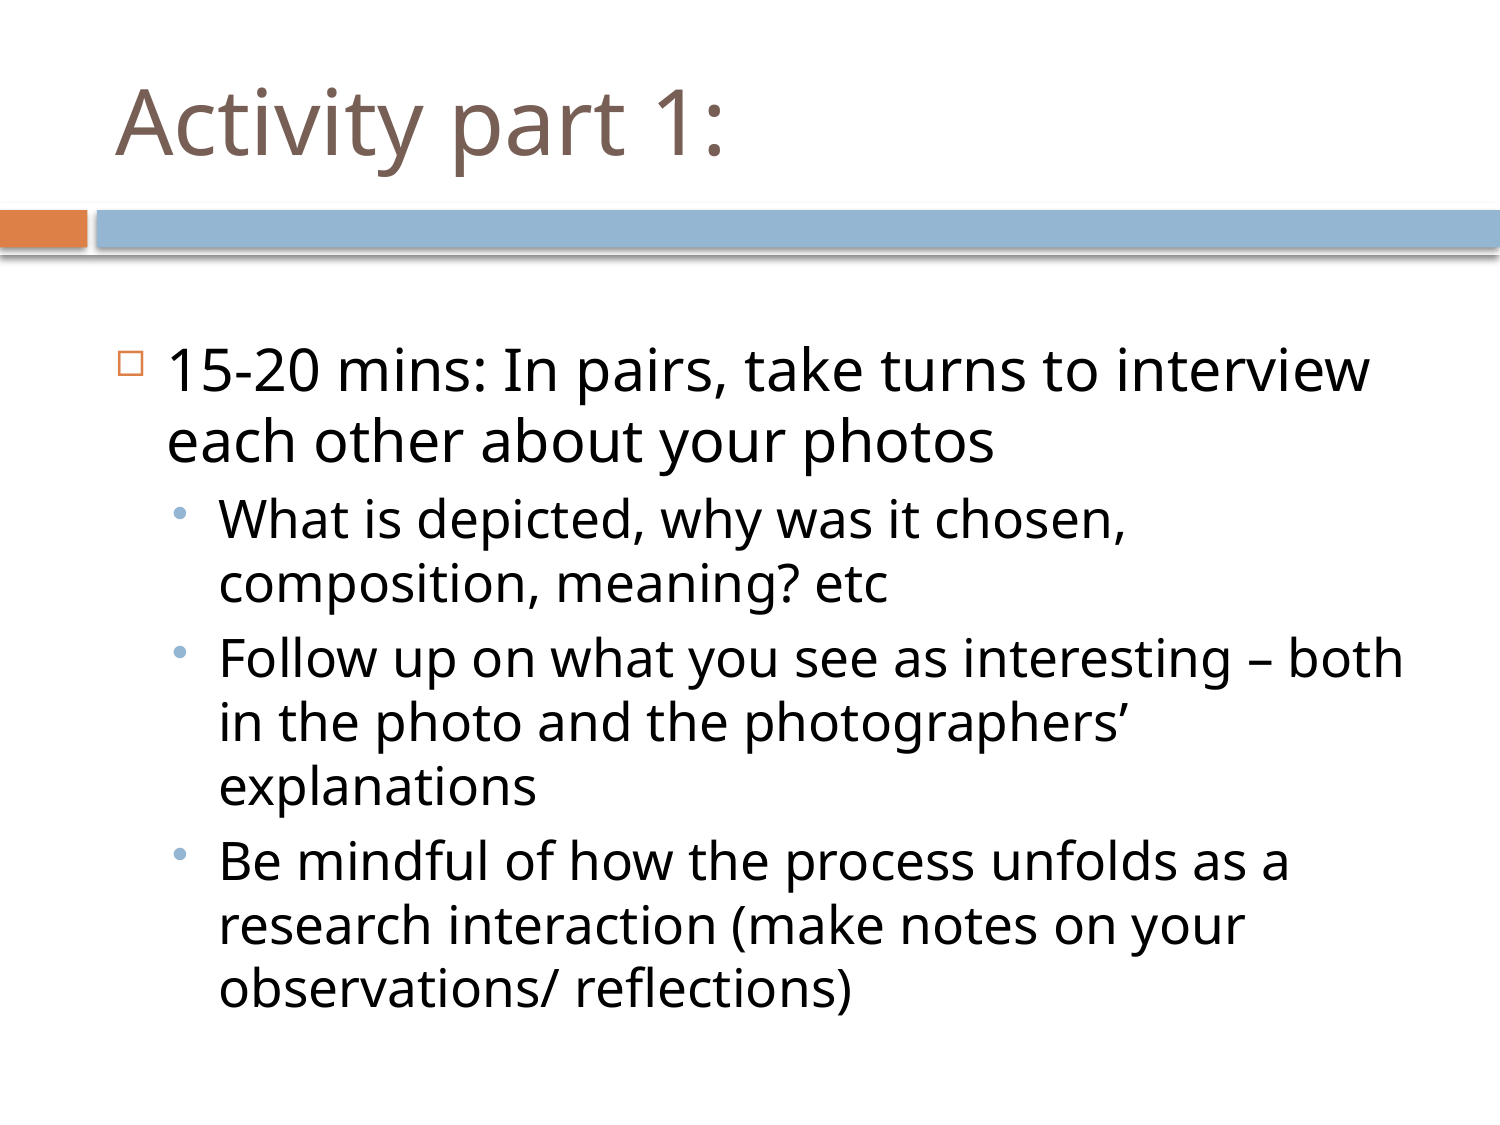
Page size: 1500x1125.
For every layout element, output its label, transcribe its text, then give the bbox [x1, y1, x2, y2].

title Activity part 1: [100, 37, 1438, 200]
list 15-20 mins: In pairs, take turns to interview each other about your photos What is depicted, why was it chosen, composition, meaning? etc Follow up on what you see as interesting – both in the photo and the photographers’ explanations Be mindful of how the process unfolds as a research interaction (make notes on your observations/ reflections) [100, 325, 1438, 1029]
